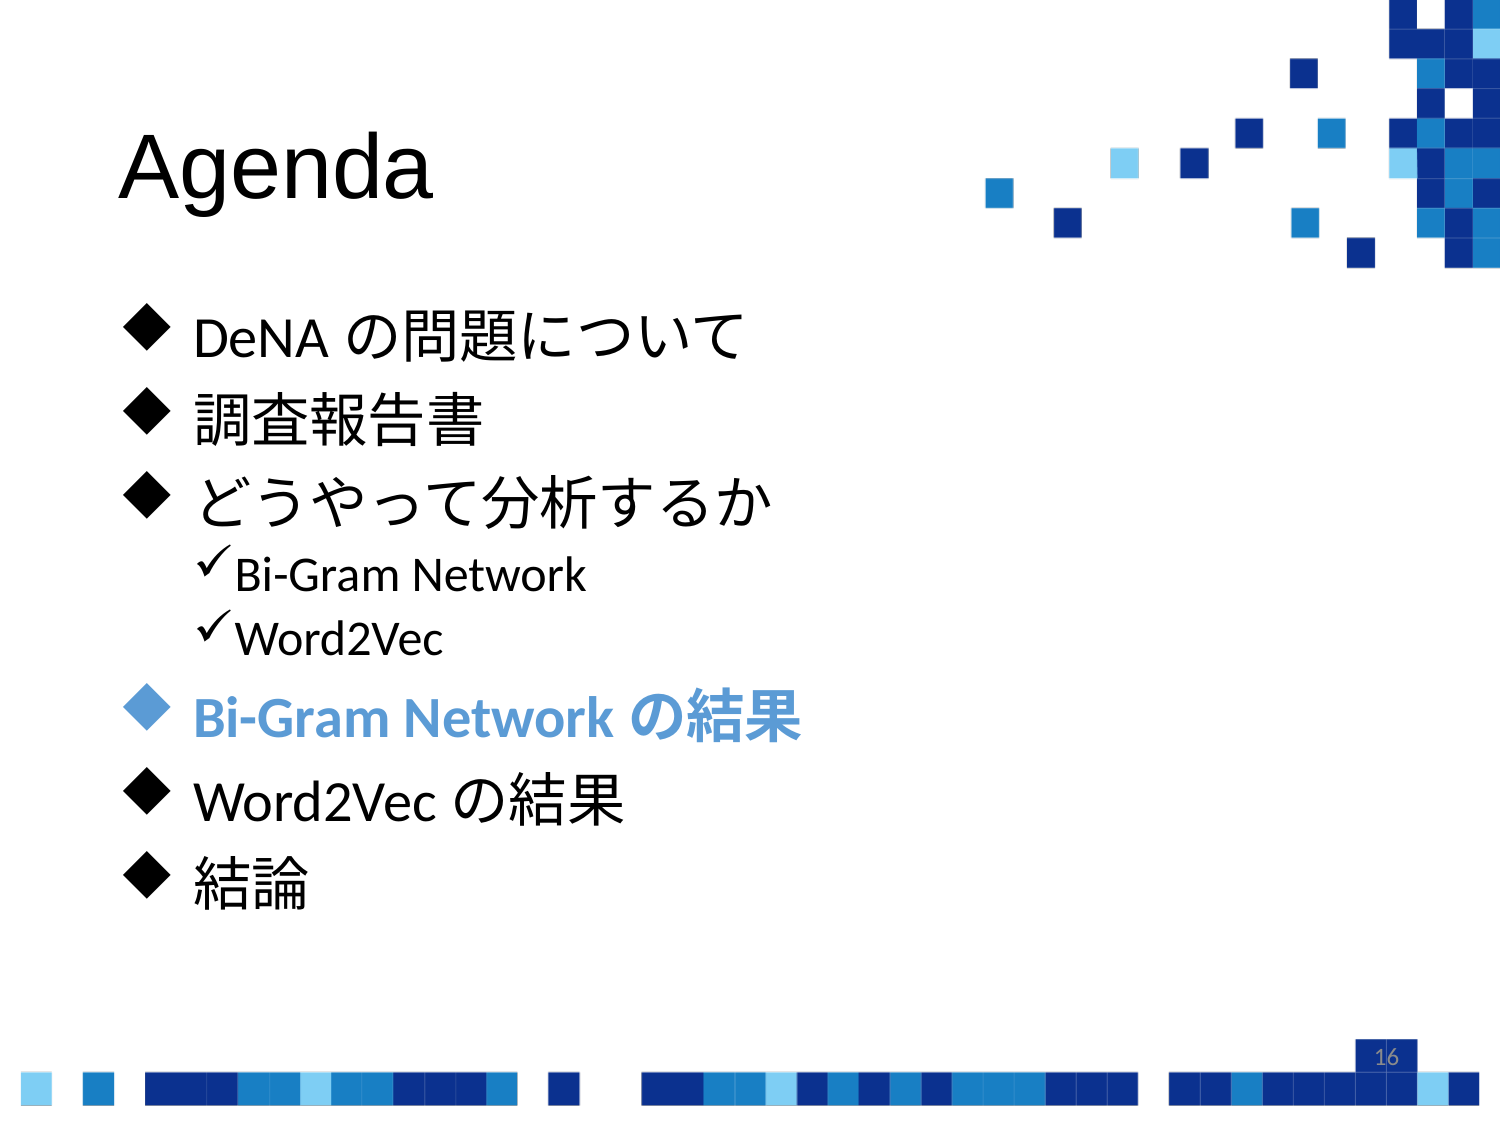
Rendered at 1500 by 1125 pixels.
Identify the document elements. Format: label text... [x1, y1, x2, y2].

picture [0, 0, 1500, 1125]
list DeNAの問題について 調査報告書 どうやって分析するか Bi-Gram Network Word2Vec Bi-Gram Networkの結果 Word2Vecの結果 結論 [103, 299, 1397, 1014]
